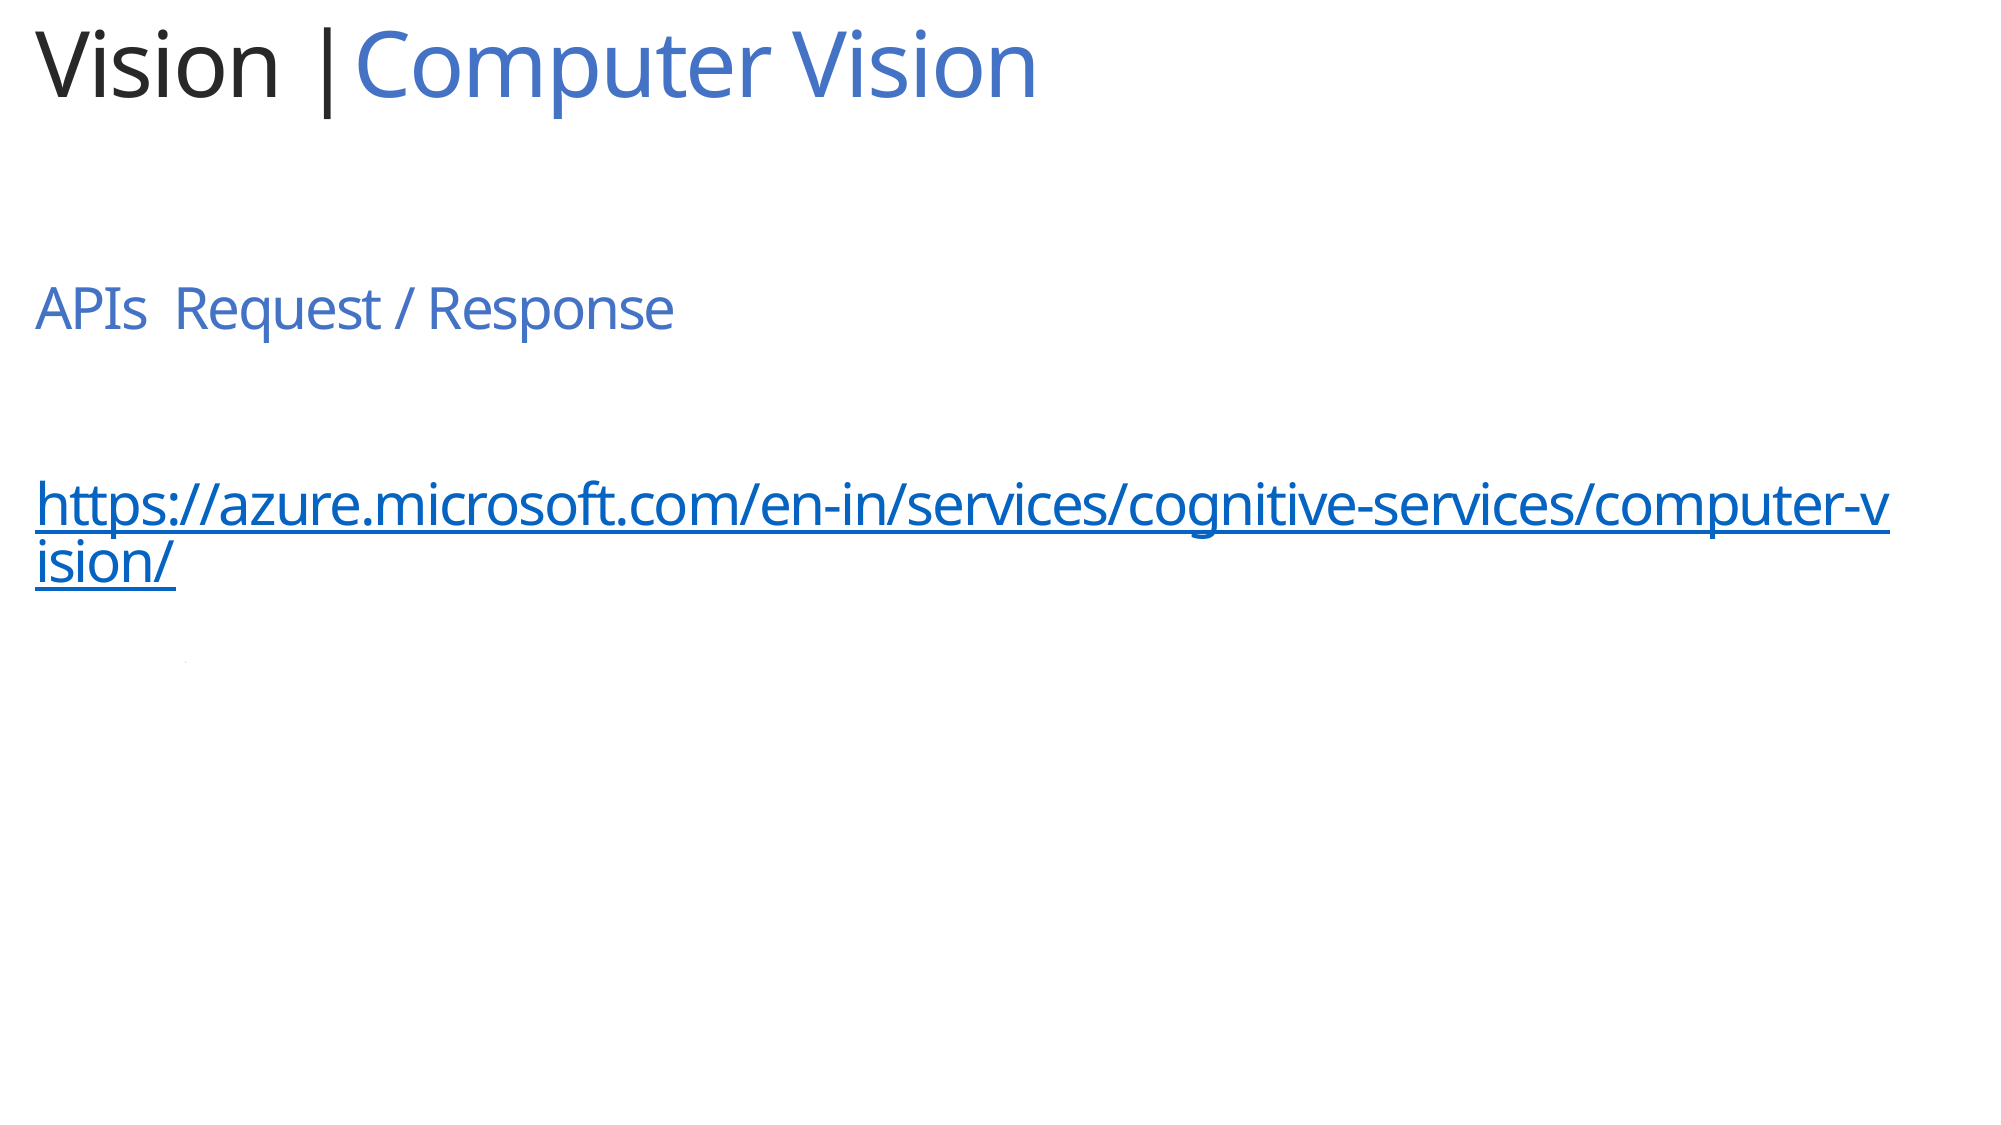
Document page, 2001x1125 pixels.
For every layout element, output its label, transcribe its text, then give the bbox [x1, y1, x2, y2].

text_box Vision |Computer Vision APIs Request / Response https://azure.microsoft.com/en-in/services/cognitive-services/computer-vision/ . [20, 11, 1905, 1079]
